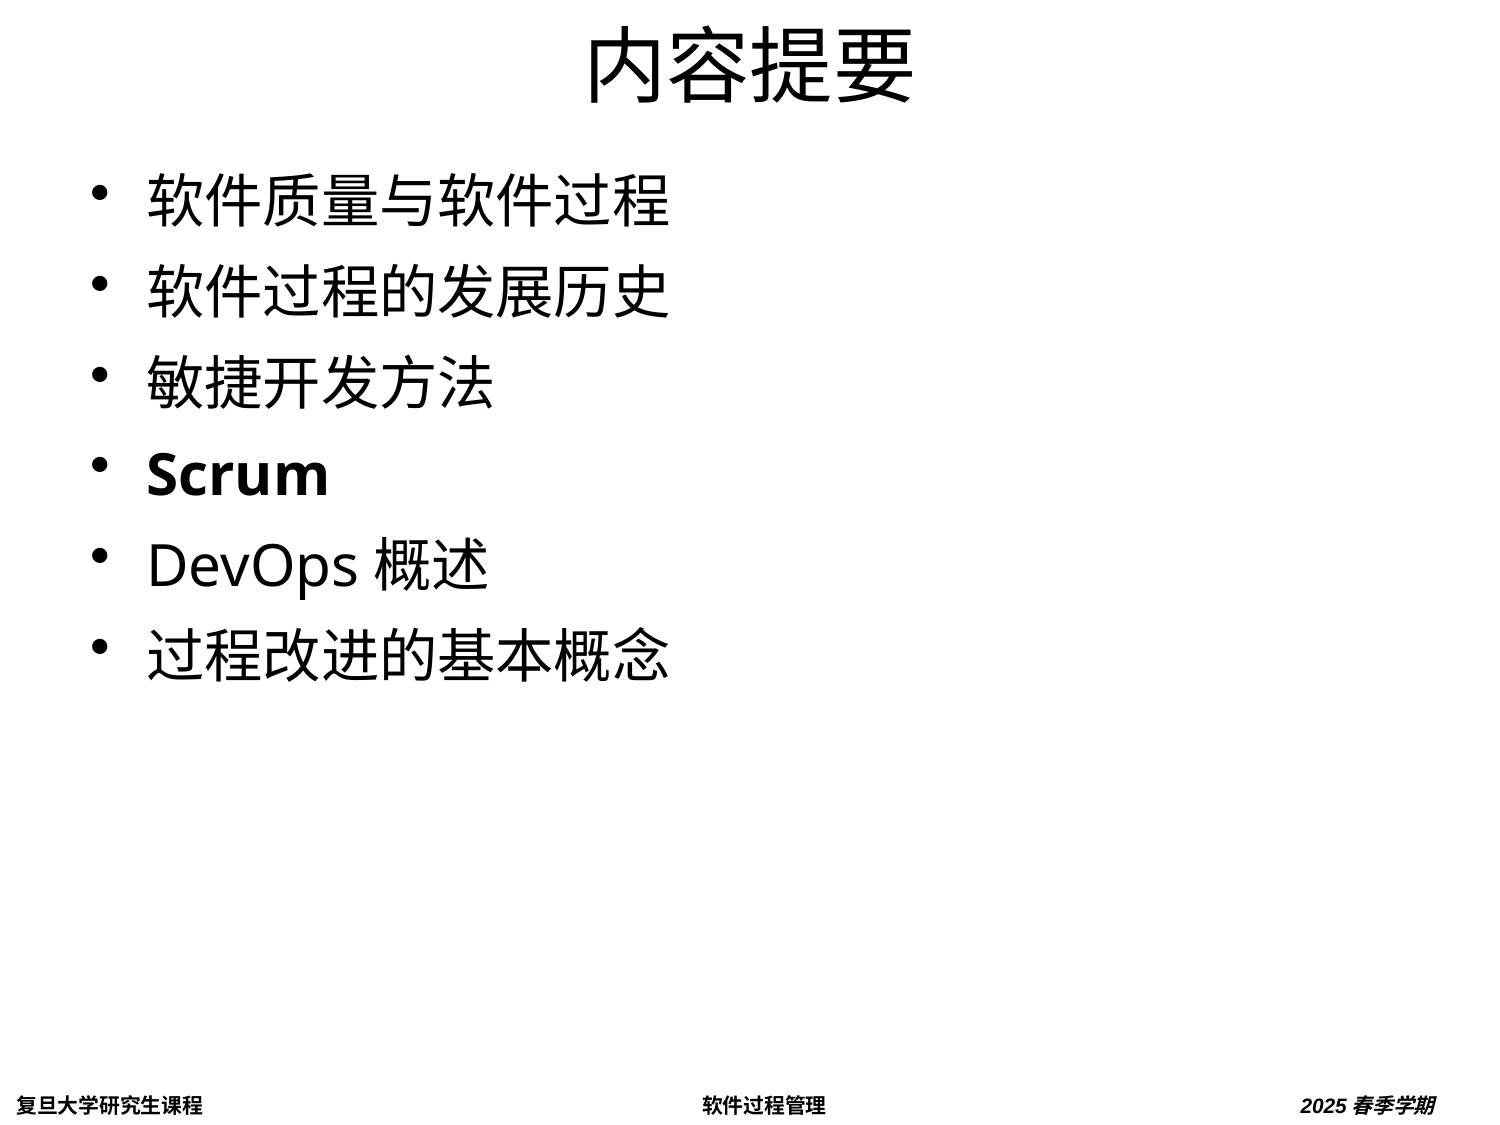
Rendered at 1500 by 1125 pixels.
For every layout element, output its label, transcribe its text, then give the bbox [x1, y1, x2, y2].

title 内容提要 [75, 5, 1425, 121]
list 软件质量与软件过程 软件过程的发展历史 敏捷开发方法 Scrum DevOps概述 过程改进的基本概念 [75, 157, 1425, 1077]
